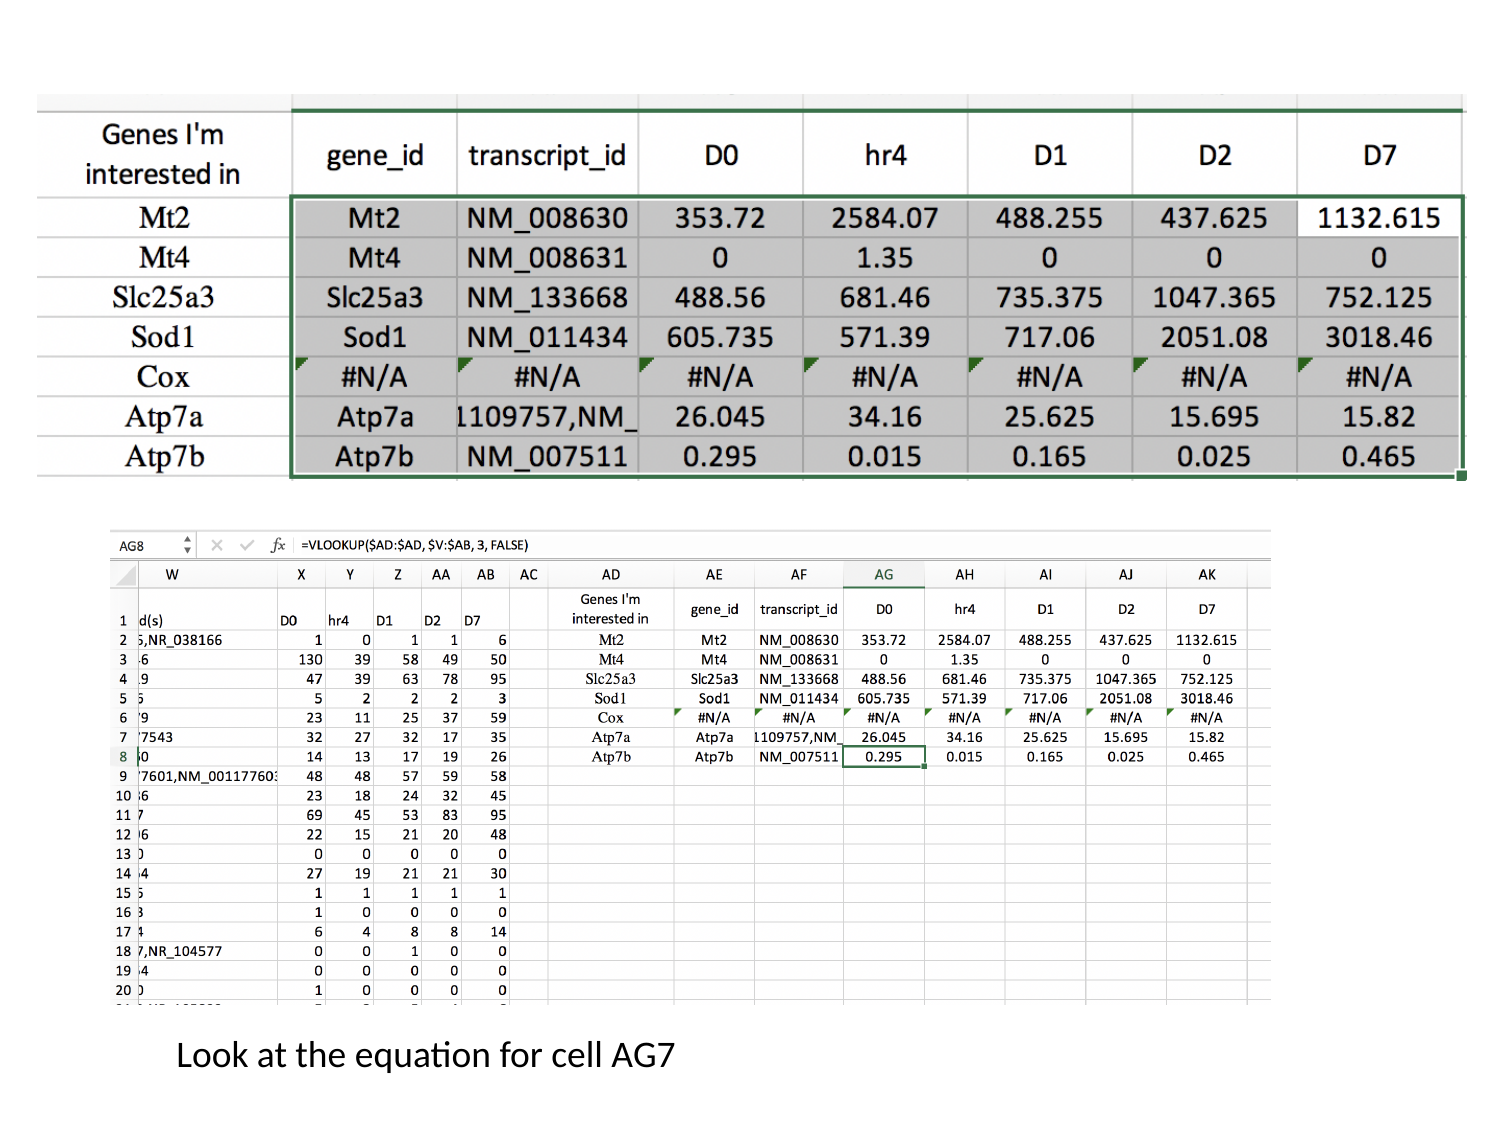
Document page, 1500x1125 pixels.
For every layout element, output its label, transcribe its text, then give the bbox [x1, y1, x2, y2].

picture [110, 529, 1271, 1005]
picture [37, 94, 1467, 481]
text_box Look at the equation for cell AG7 [161, 1022, 692, 1083]
